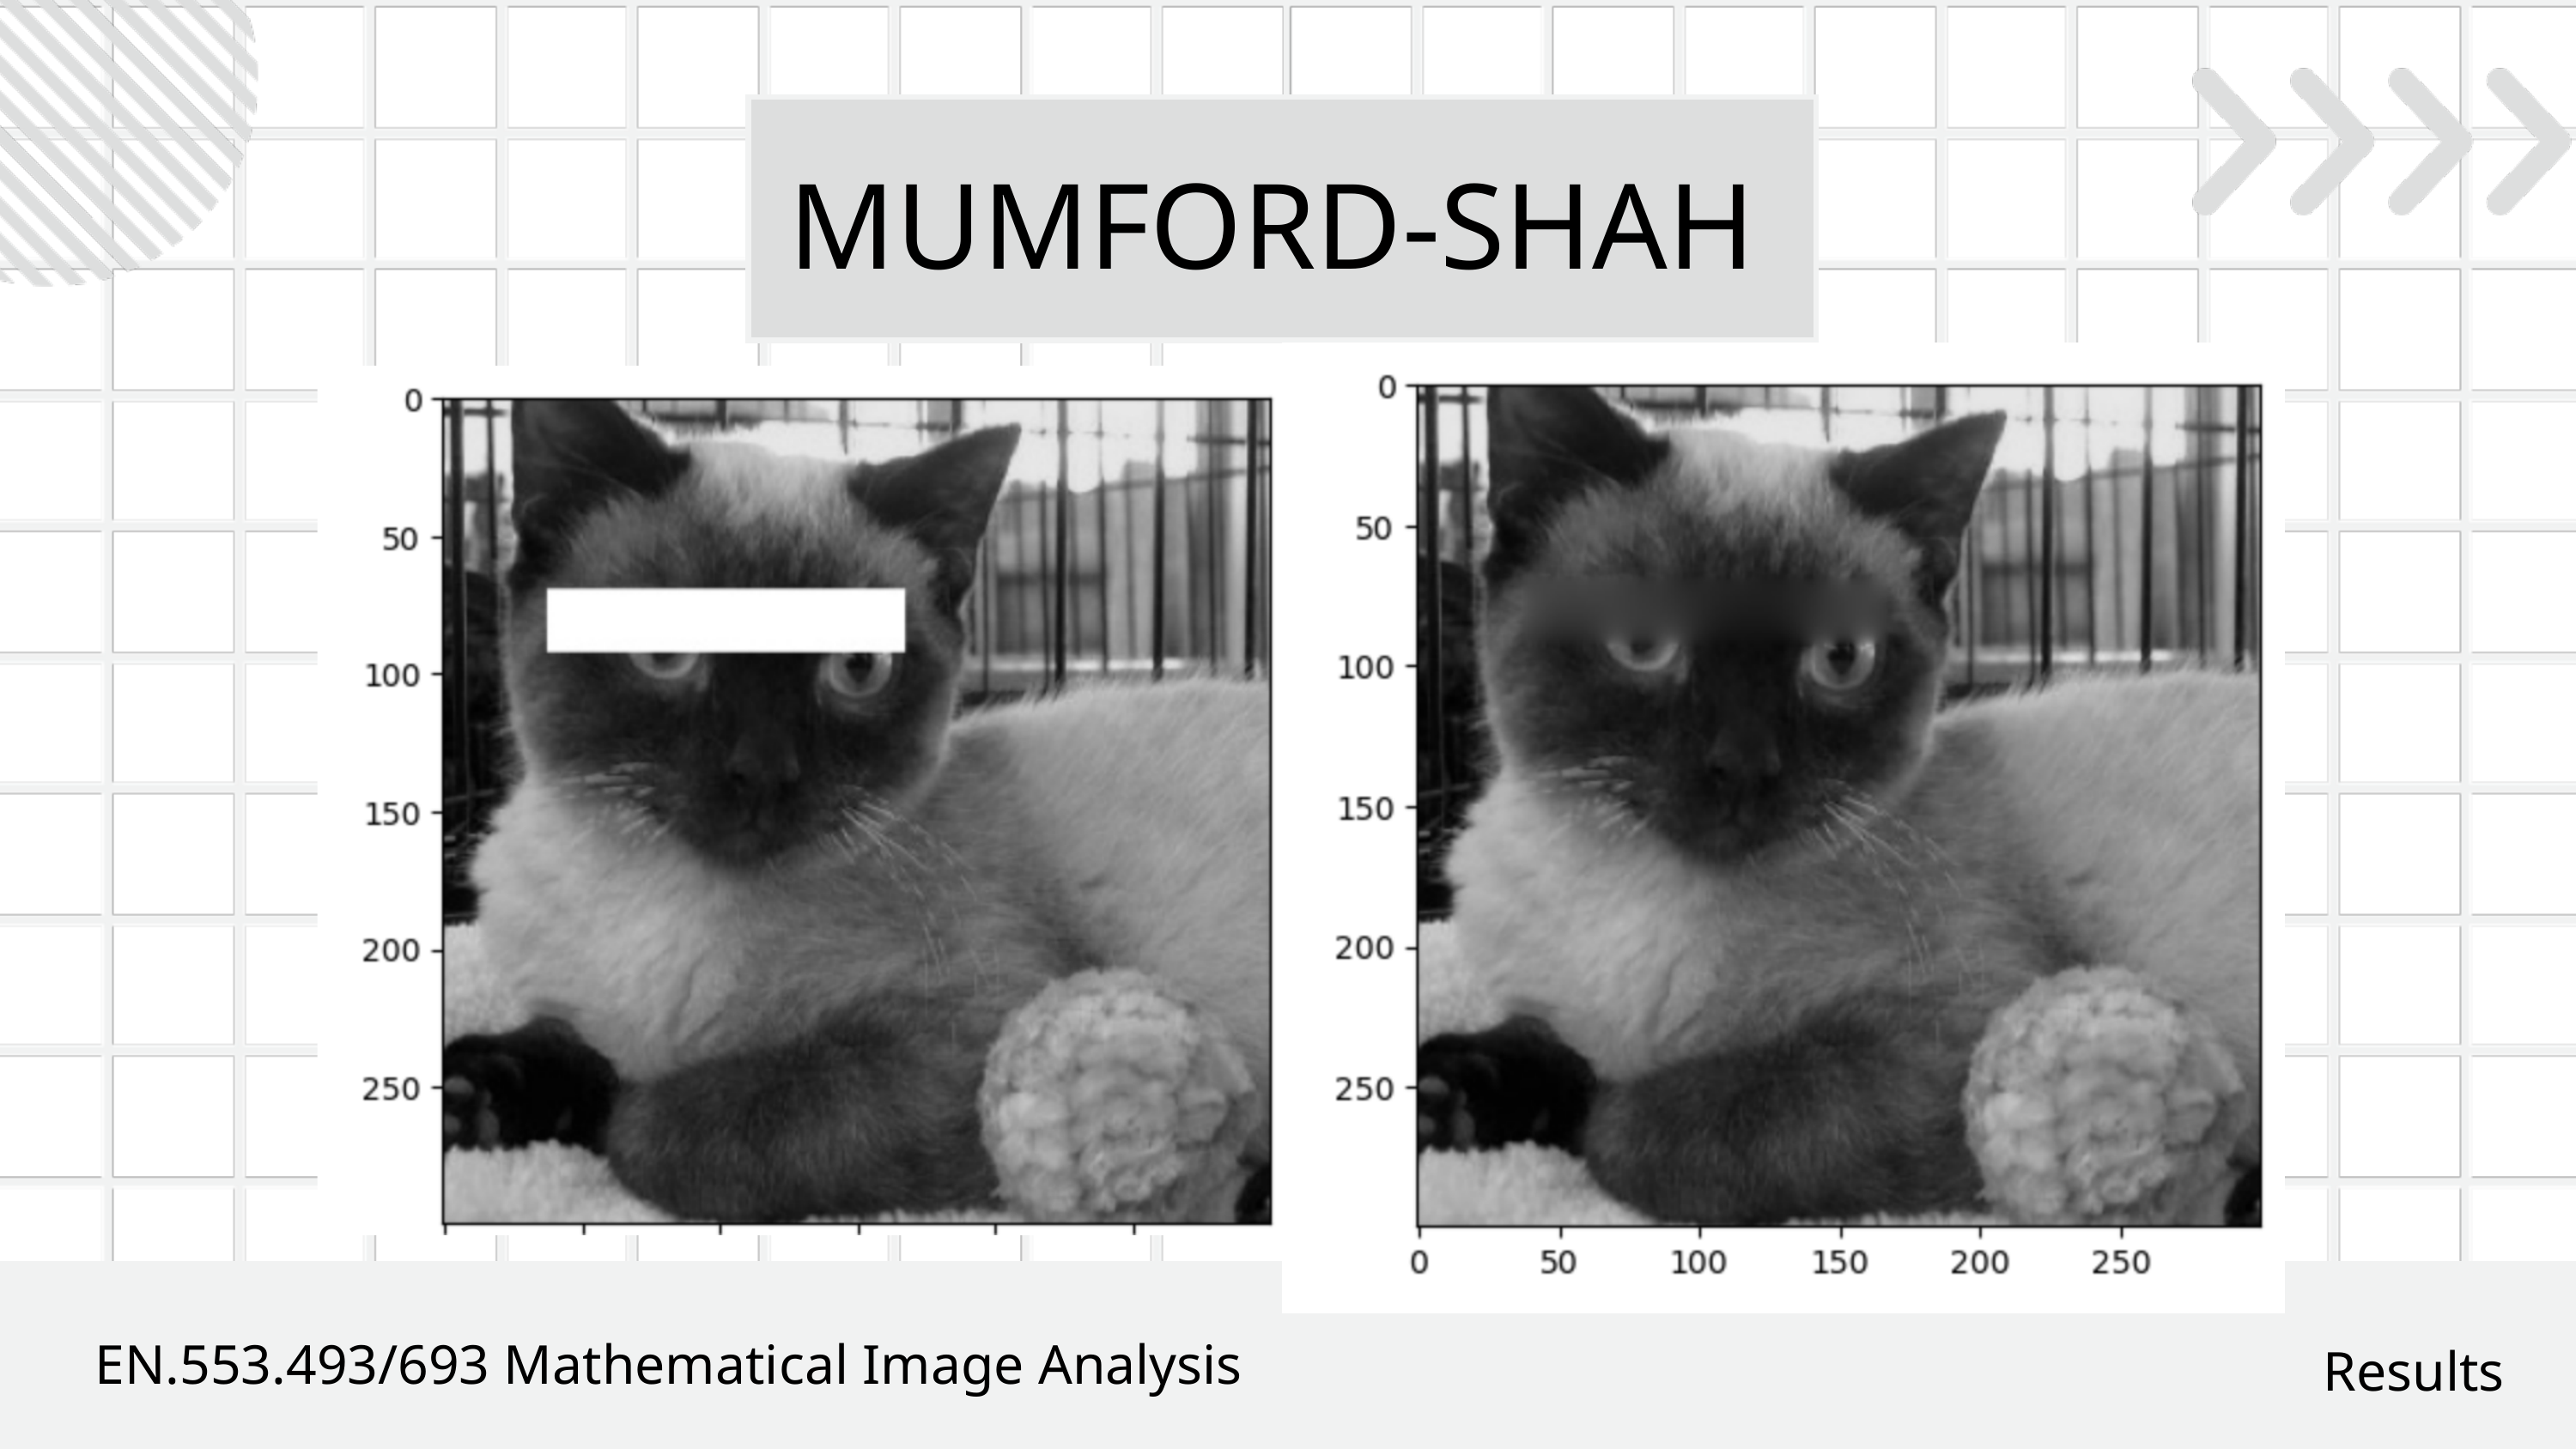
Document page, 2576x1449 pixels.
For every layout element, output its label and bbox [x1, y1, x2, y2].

text_box [748, 96, 1817, 341]
text_box [0, 1260, 2576, 1449]
text_box [0, 0, 2576, 1258]
